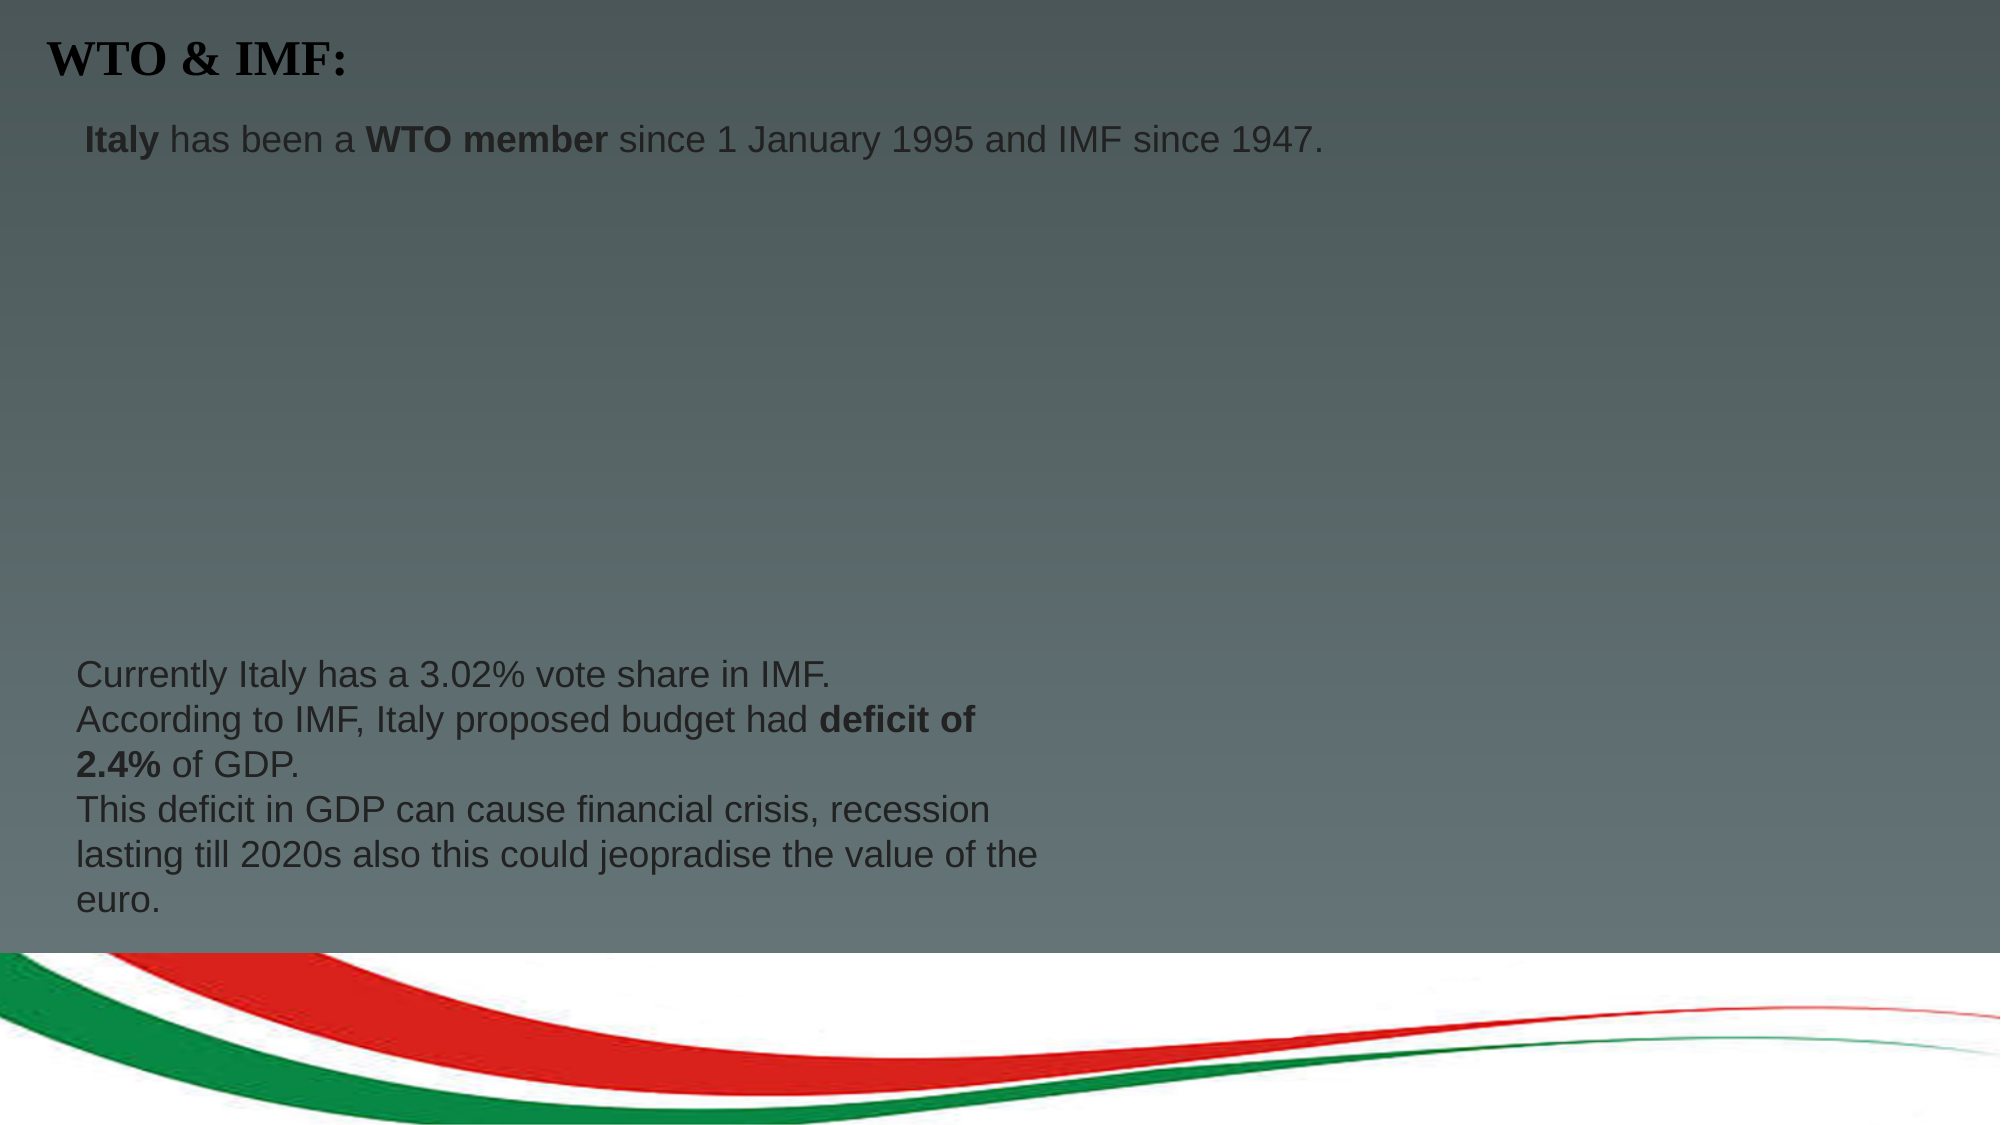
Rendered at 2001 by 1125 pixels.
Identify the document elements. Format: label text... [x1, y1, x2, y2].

picture [0, 953, 2001, 1125]
text_box Italy has been a WTO member since 1 January 1995 and IMF since 1947. [61, 107, 1374, 168]
text_box Currently Italy has a 3.02% vote share in IMF. According to IMF, Italy proposed budget had deficit of 2.4% of GDP. This deficit in GDP can cause financial crisis, recession lasting till 2020s also this could jeopradise the value of the euro. [61, 643, 1062, 928]
text_box WTO & IMF: [31, 17, 365, 93]
